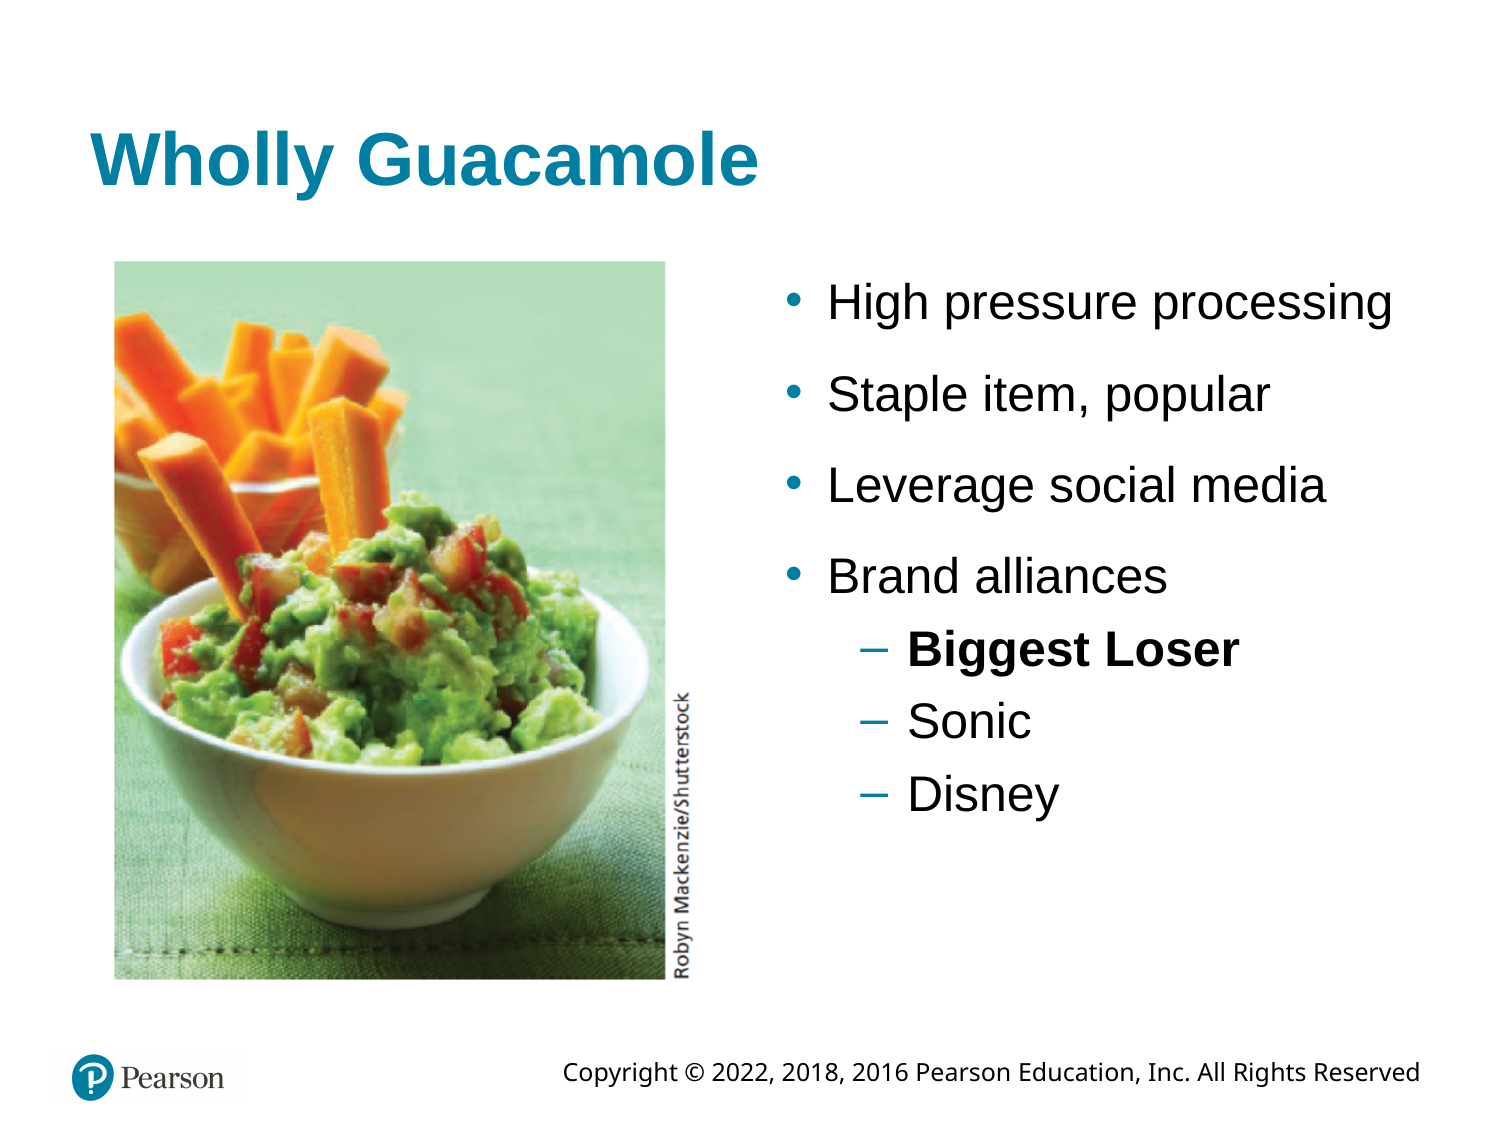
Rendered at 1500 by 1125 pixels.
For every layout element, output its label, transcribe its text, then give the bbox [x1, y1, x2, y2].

list High pressure processing Staple item, popular Leverage social media Brand alliances Biggest Loser Sonic Disney [770, 254, 1425, 983]
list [103, 254, 708, 984]
picture [51, 1053, 245, 1102]
title Wholly Guacamole [75, 35, 1425, 216]
